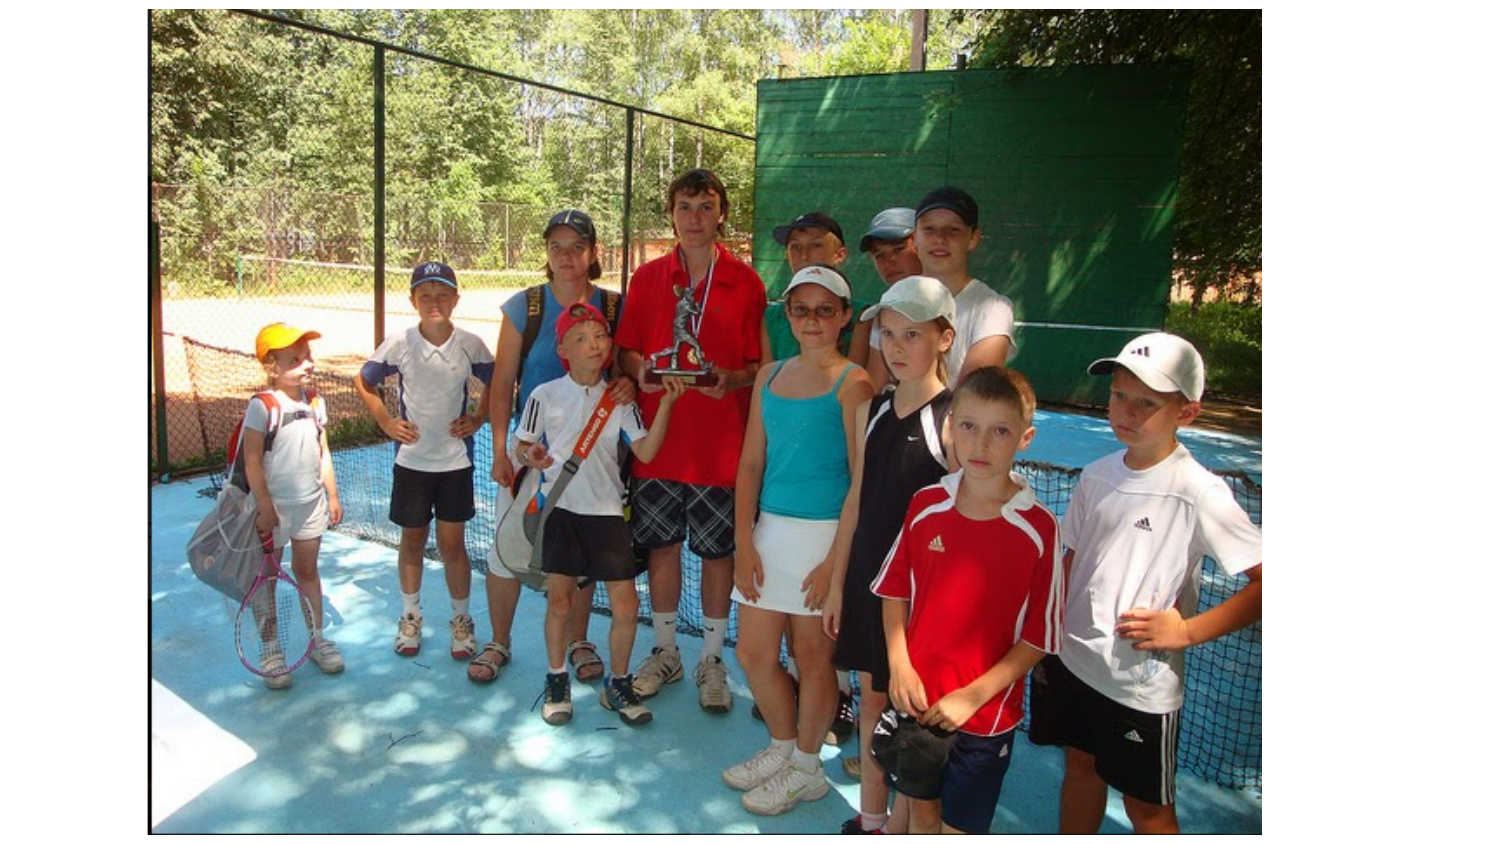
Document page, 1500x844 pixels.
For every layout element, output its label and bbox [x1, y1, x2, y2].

picture [147, 9, 1263, 835]
